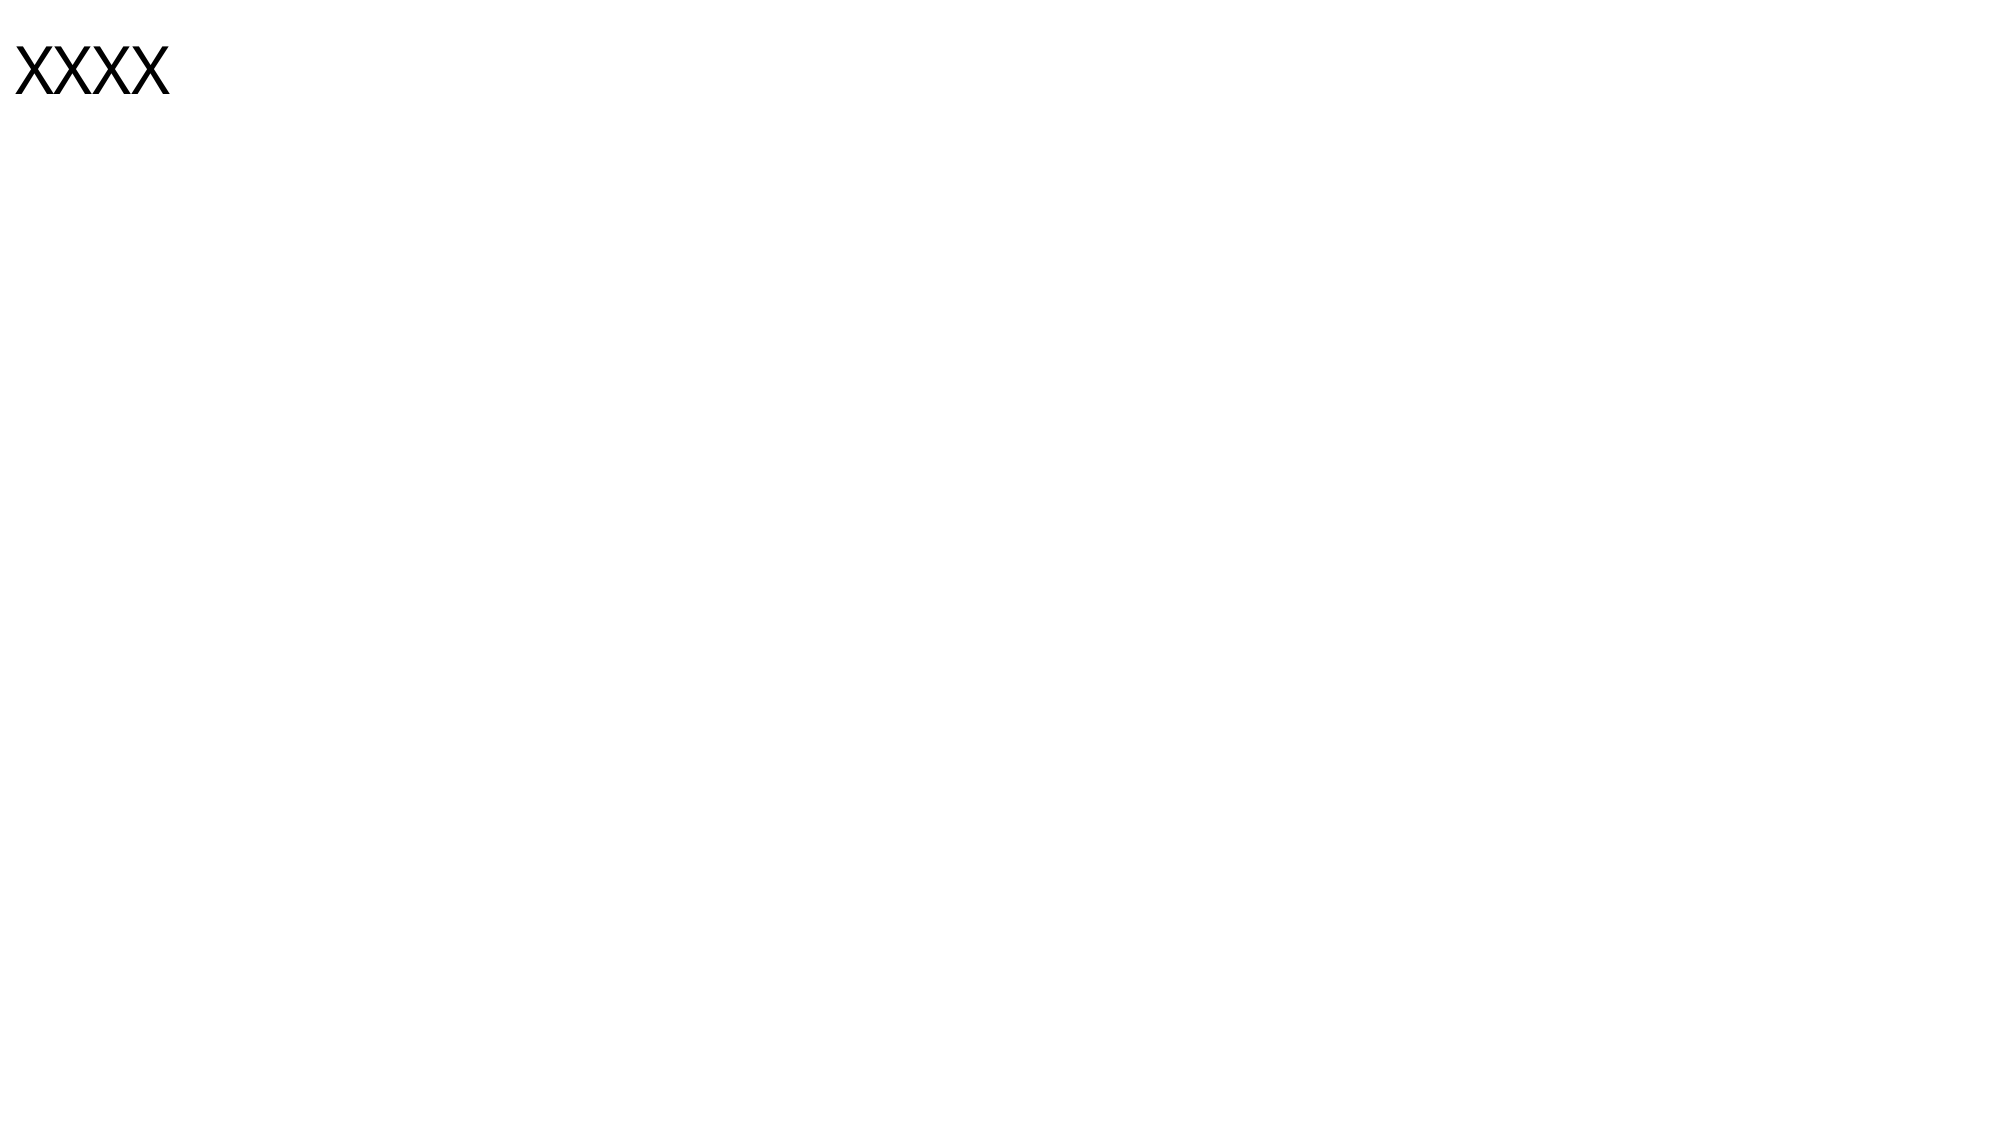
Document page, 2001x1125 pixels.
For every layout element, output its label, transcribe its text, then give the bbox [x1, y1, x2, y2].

title XXXX [0, 3, 2000, 143]
